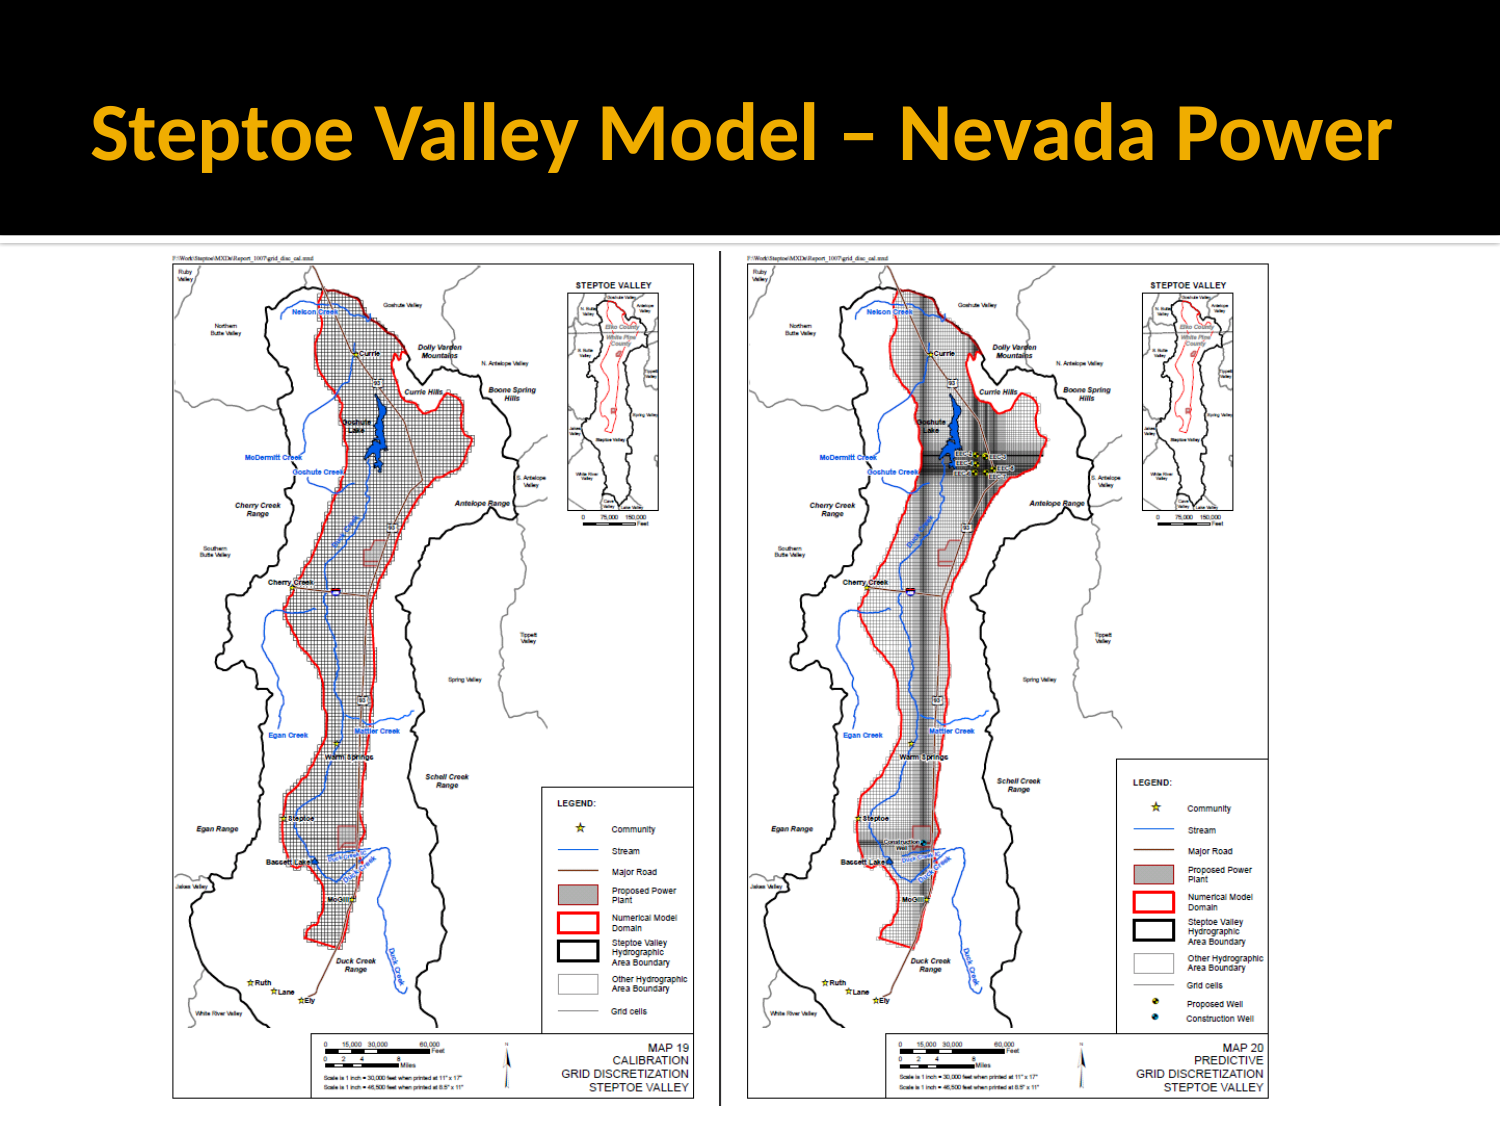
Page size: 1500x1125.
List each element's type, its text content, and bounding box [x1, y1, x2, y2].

title Steptoe Valley Model – Nevada Power [75, 24, 1425, 231]
picture [162, 251, 1275, 1106]
